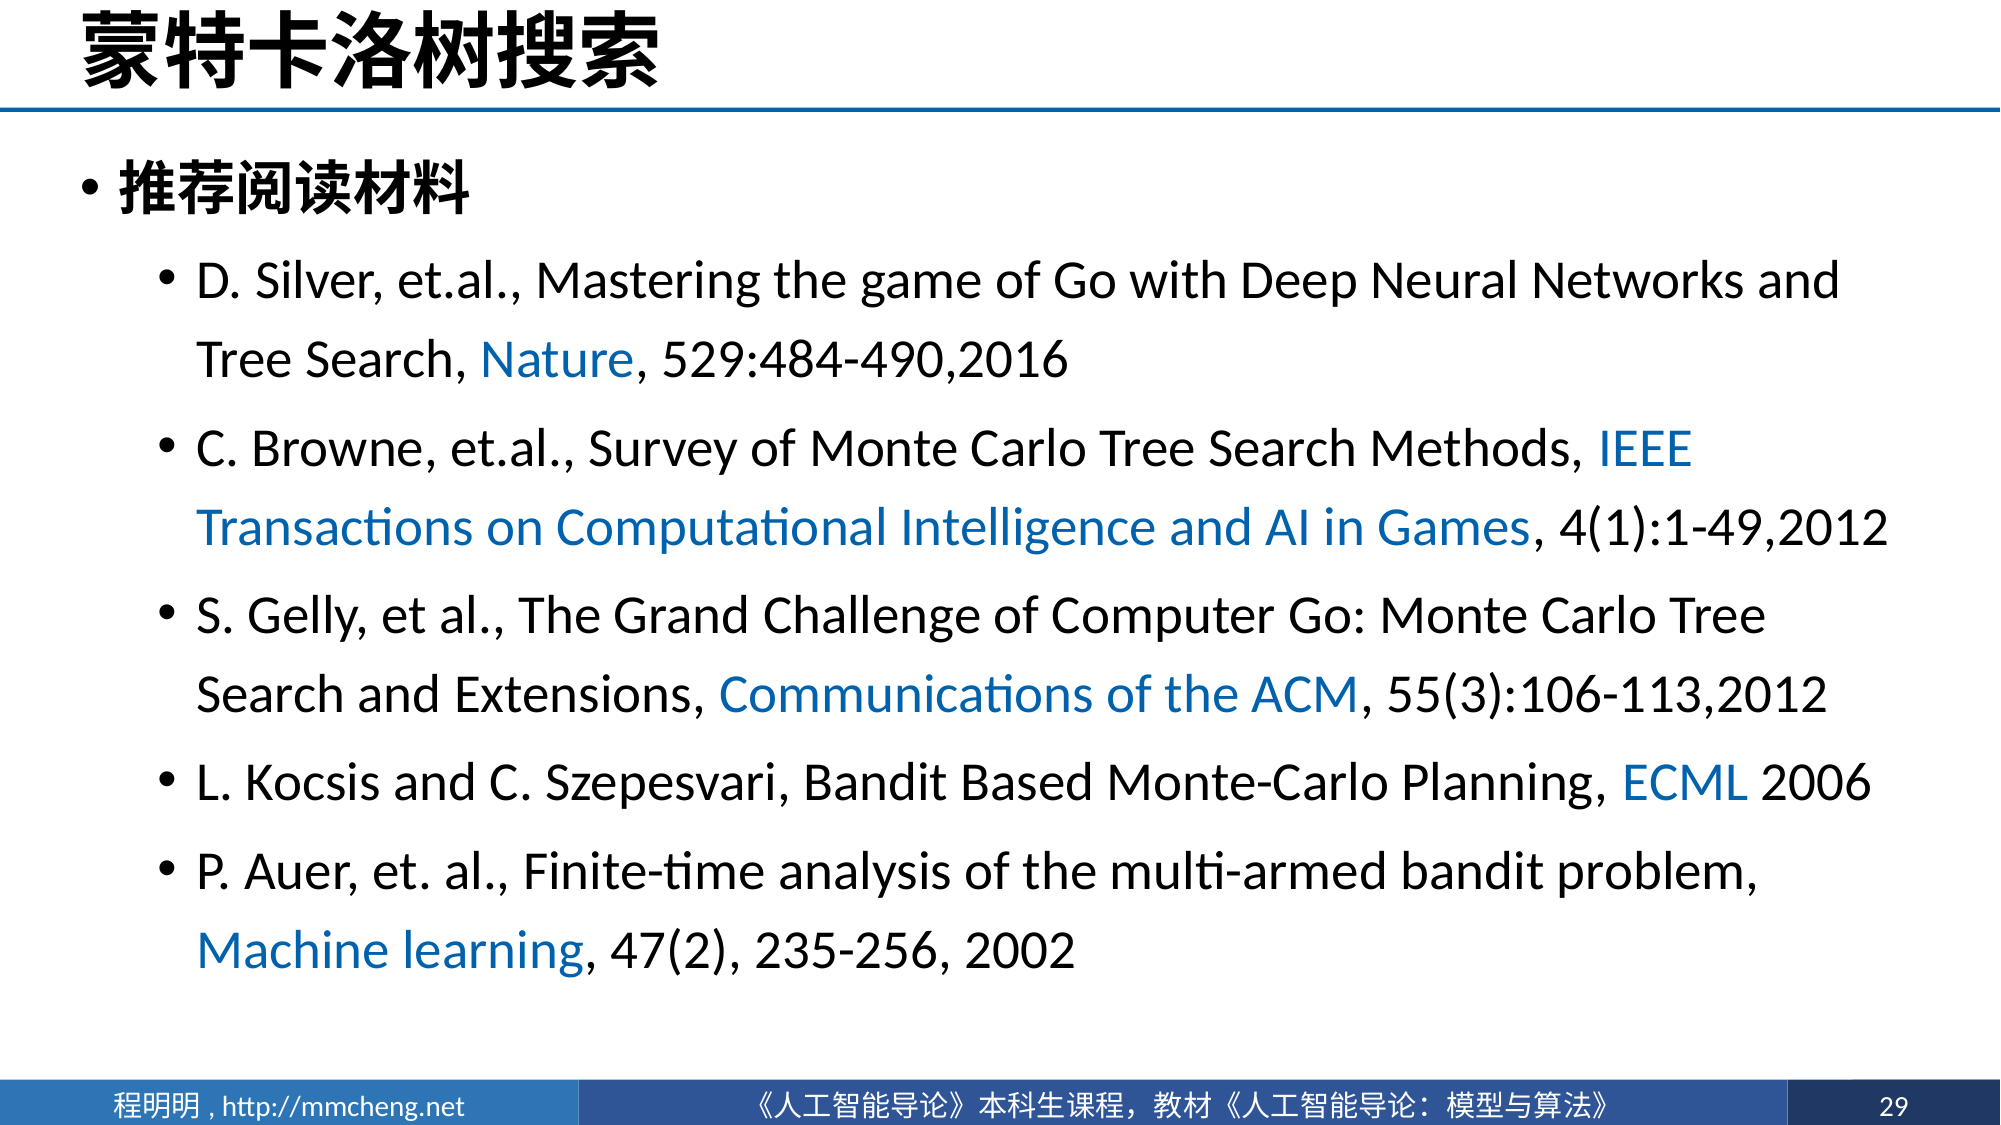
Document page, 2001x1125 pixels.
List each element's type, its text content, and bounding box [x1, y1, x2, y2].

title 蒙特卡洛树搜索 [64, 0, 2000, 110]
list 推荐阅读材料 D. Silver, et.al., Mastering the game of Go with Deep Neural Networks and Tree Search, Nature, 529:484-490,2016 C. Browne, et.al., Survey of Monte Carlo Tree Search Methods, IEEE Transactions on Computational Intelligence and AI in Games, 4(1):1-49,2012 S. Gelly, et al., The Grand Challenge of Computer Go: Monte Carlo Tree Search and Extensions, Communications of the ACM, 55(3):106-113,2012 L. Kocsis and C. Szepesvari, Bandit Based Monte-Carlo Planning, ECML 2006 P. Auer, et. al., Finite-time analysis of the multi-armed bandit problem, Machine learning, 47(2), 235-256, 2002 [64, 129, 1928, 1099]
